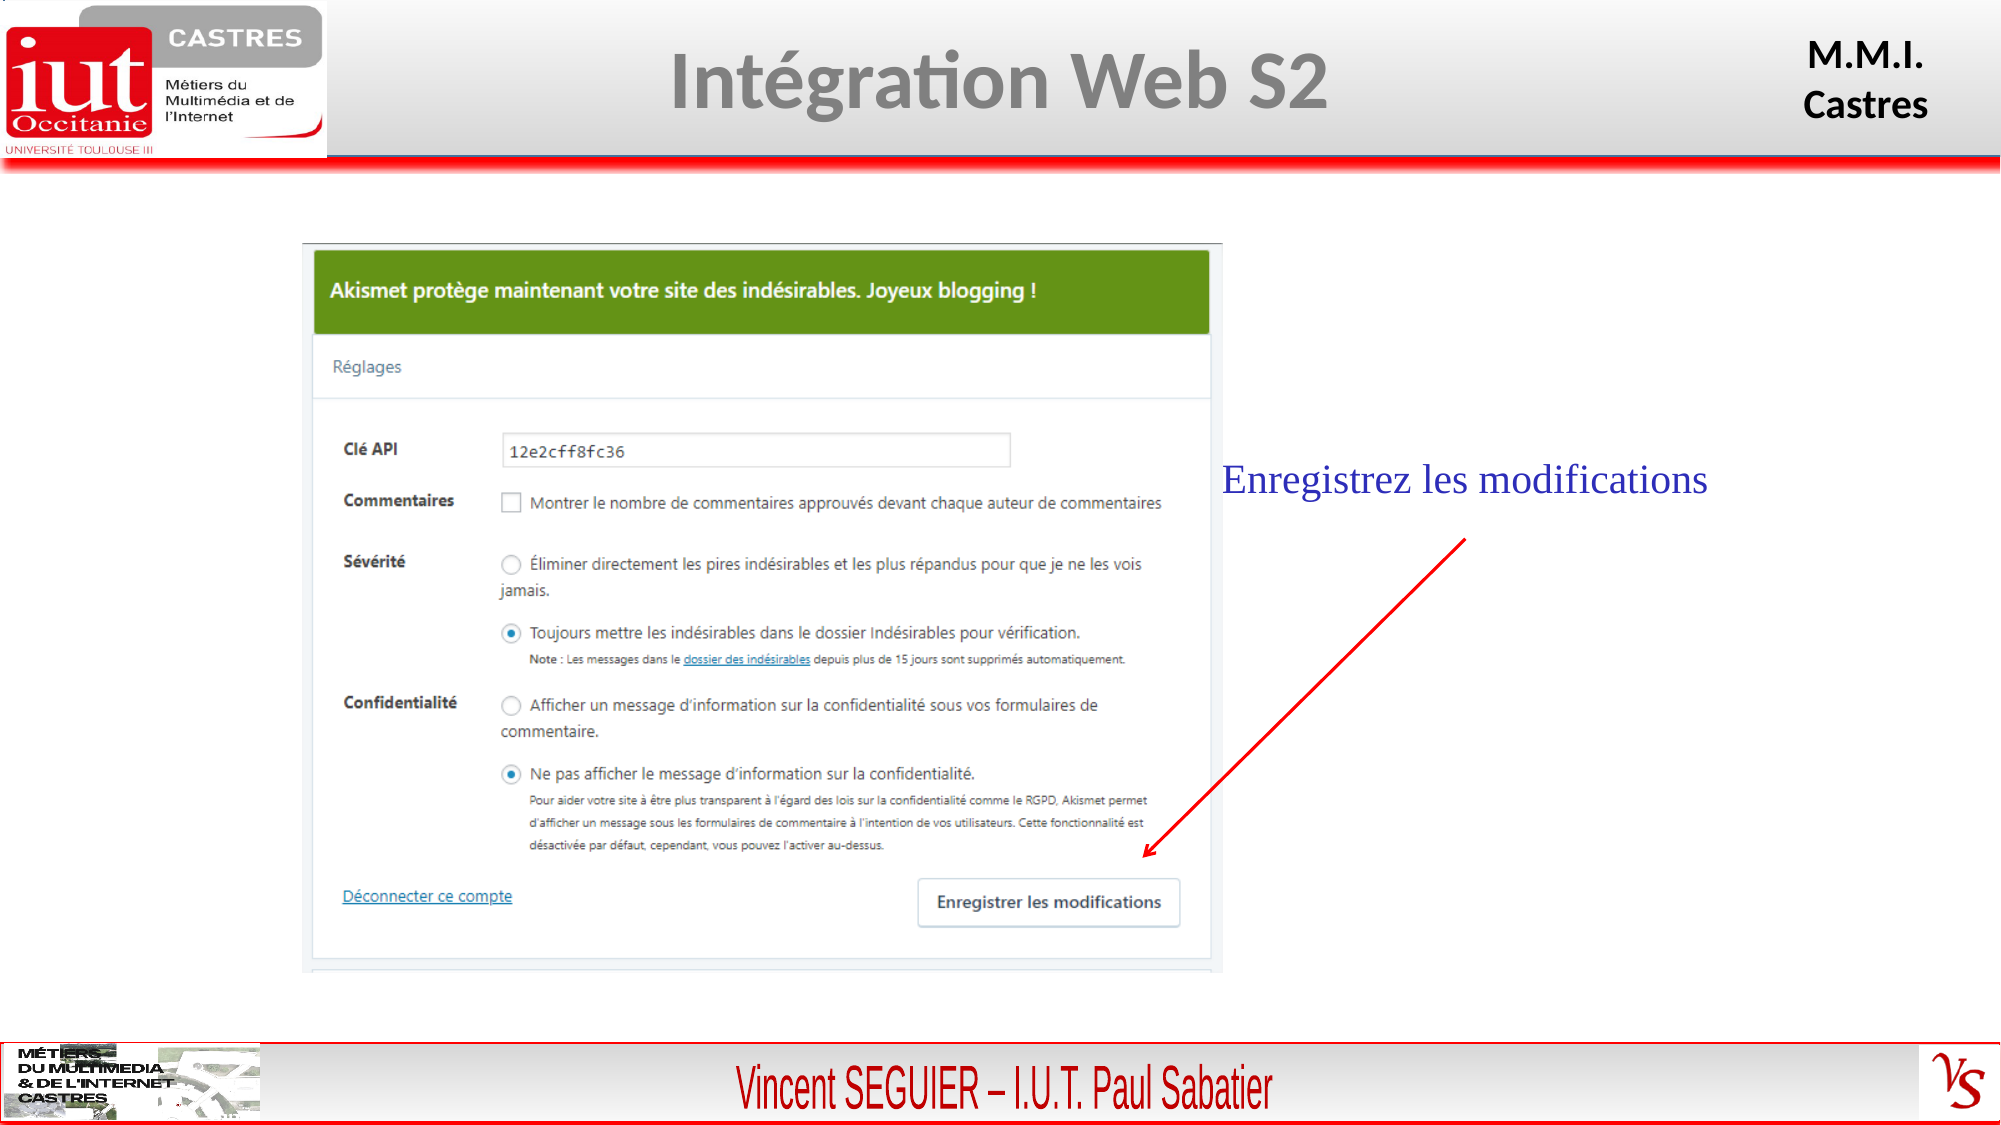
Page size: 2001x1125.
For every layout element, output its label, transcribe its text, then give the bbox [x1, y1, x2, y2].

picture [1919, 1045, 2000, 1120]
picture [4, 1043, 260, 1120]
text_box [1142, 538, 1466, 858]
picture [302, 243, 1223, 973]
picture [0, 1, 327, 158]
text_box Enregistrez les modifications [1223, 444, 1789, 510]
